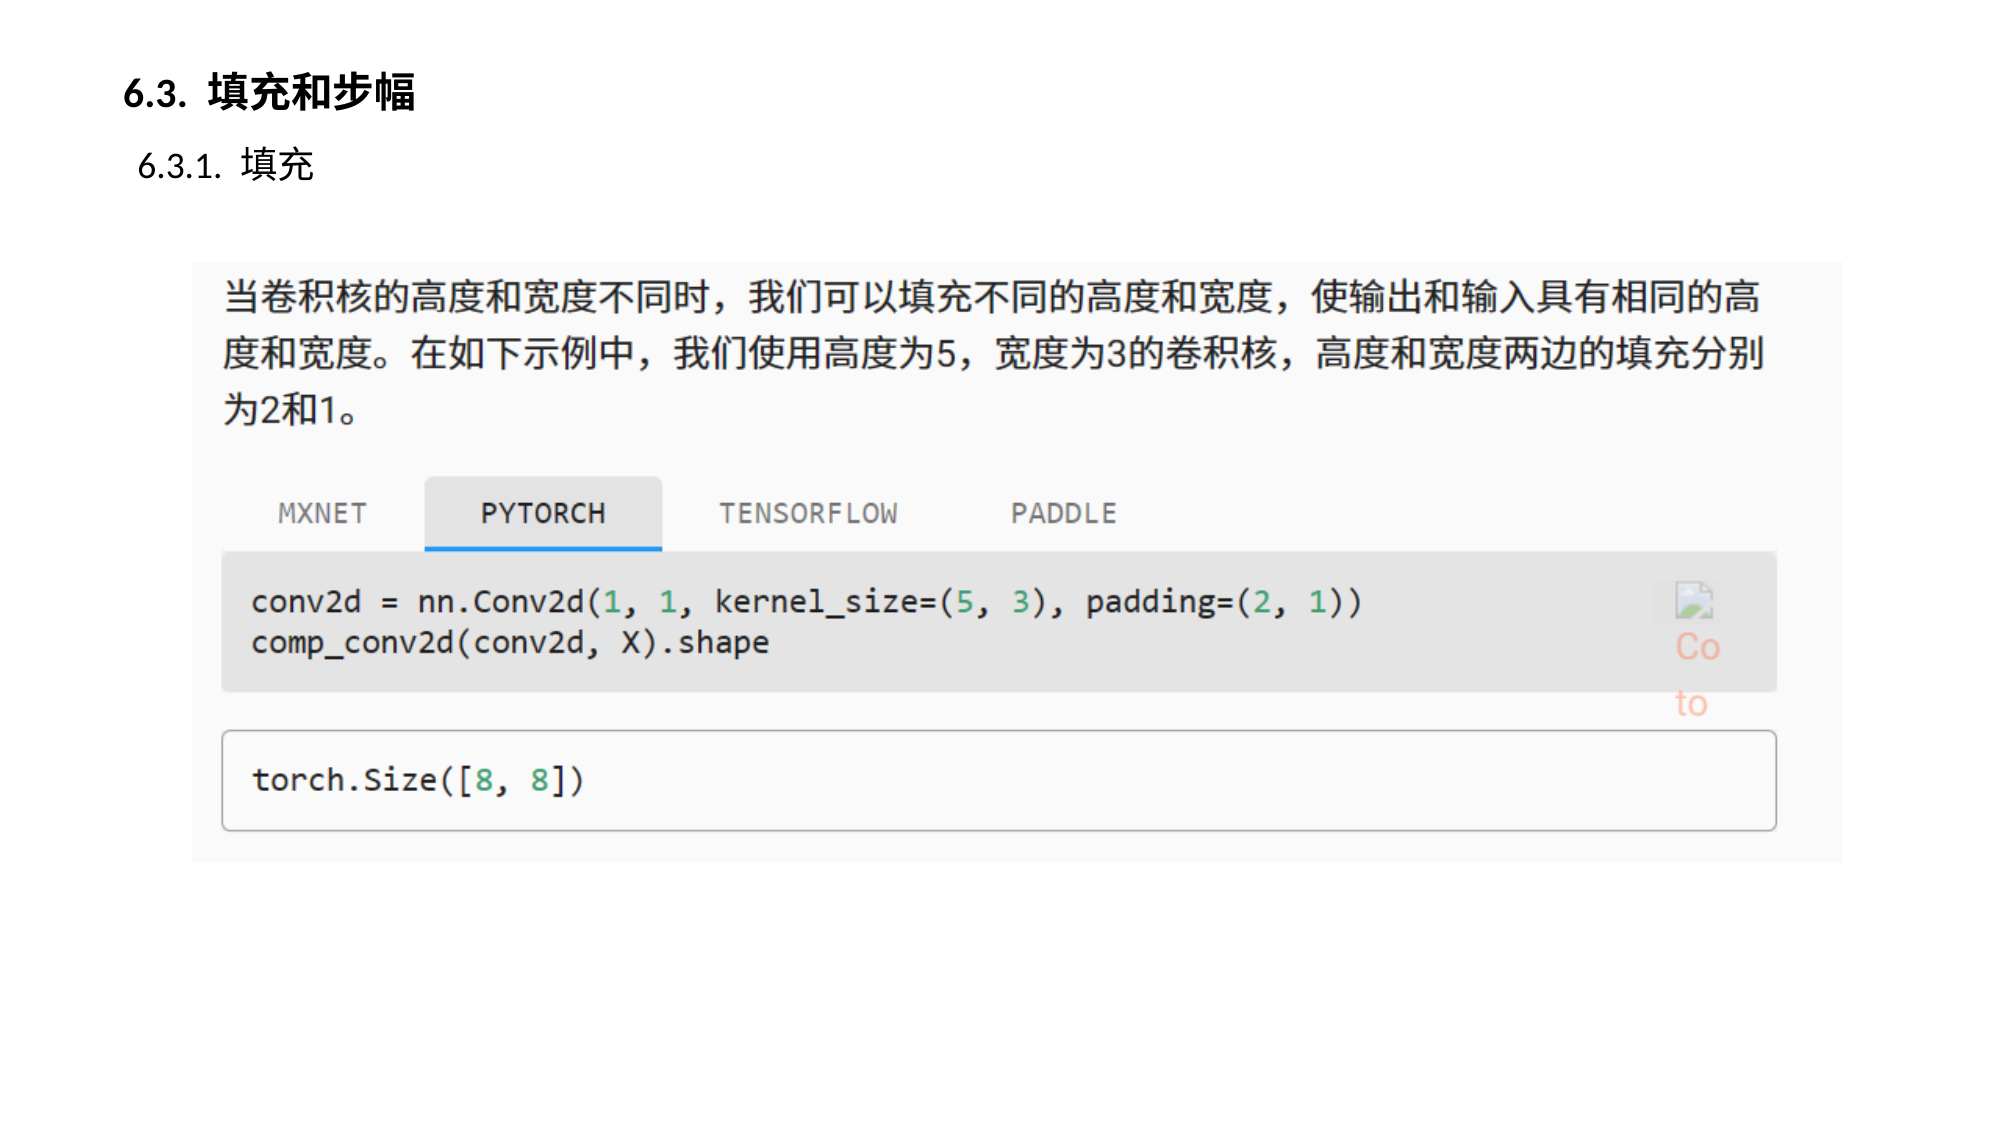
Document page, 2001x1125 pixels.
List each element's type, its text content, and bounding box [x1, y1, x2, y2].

text_box 6.3. 填充和步幅 [108, 57, 1109, 123]
text_box 6.3.1. 填充 [122, 133, 1123, 194]
picture [192, 262, 1843, 863]
